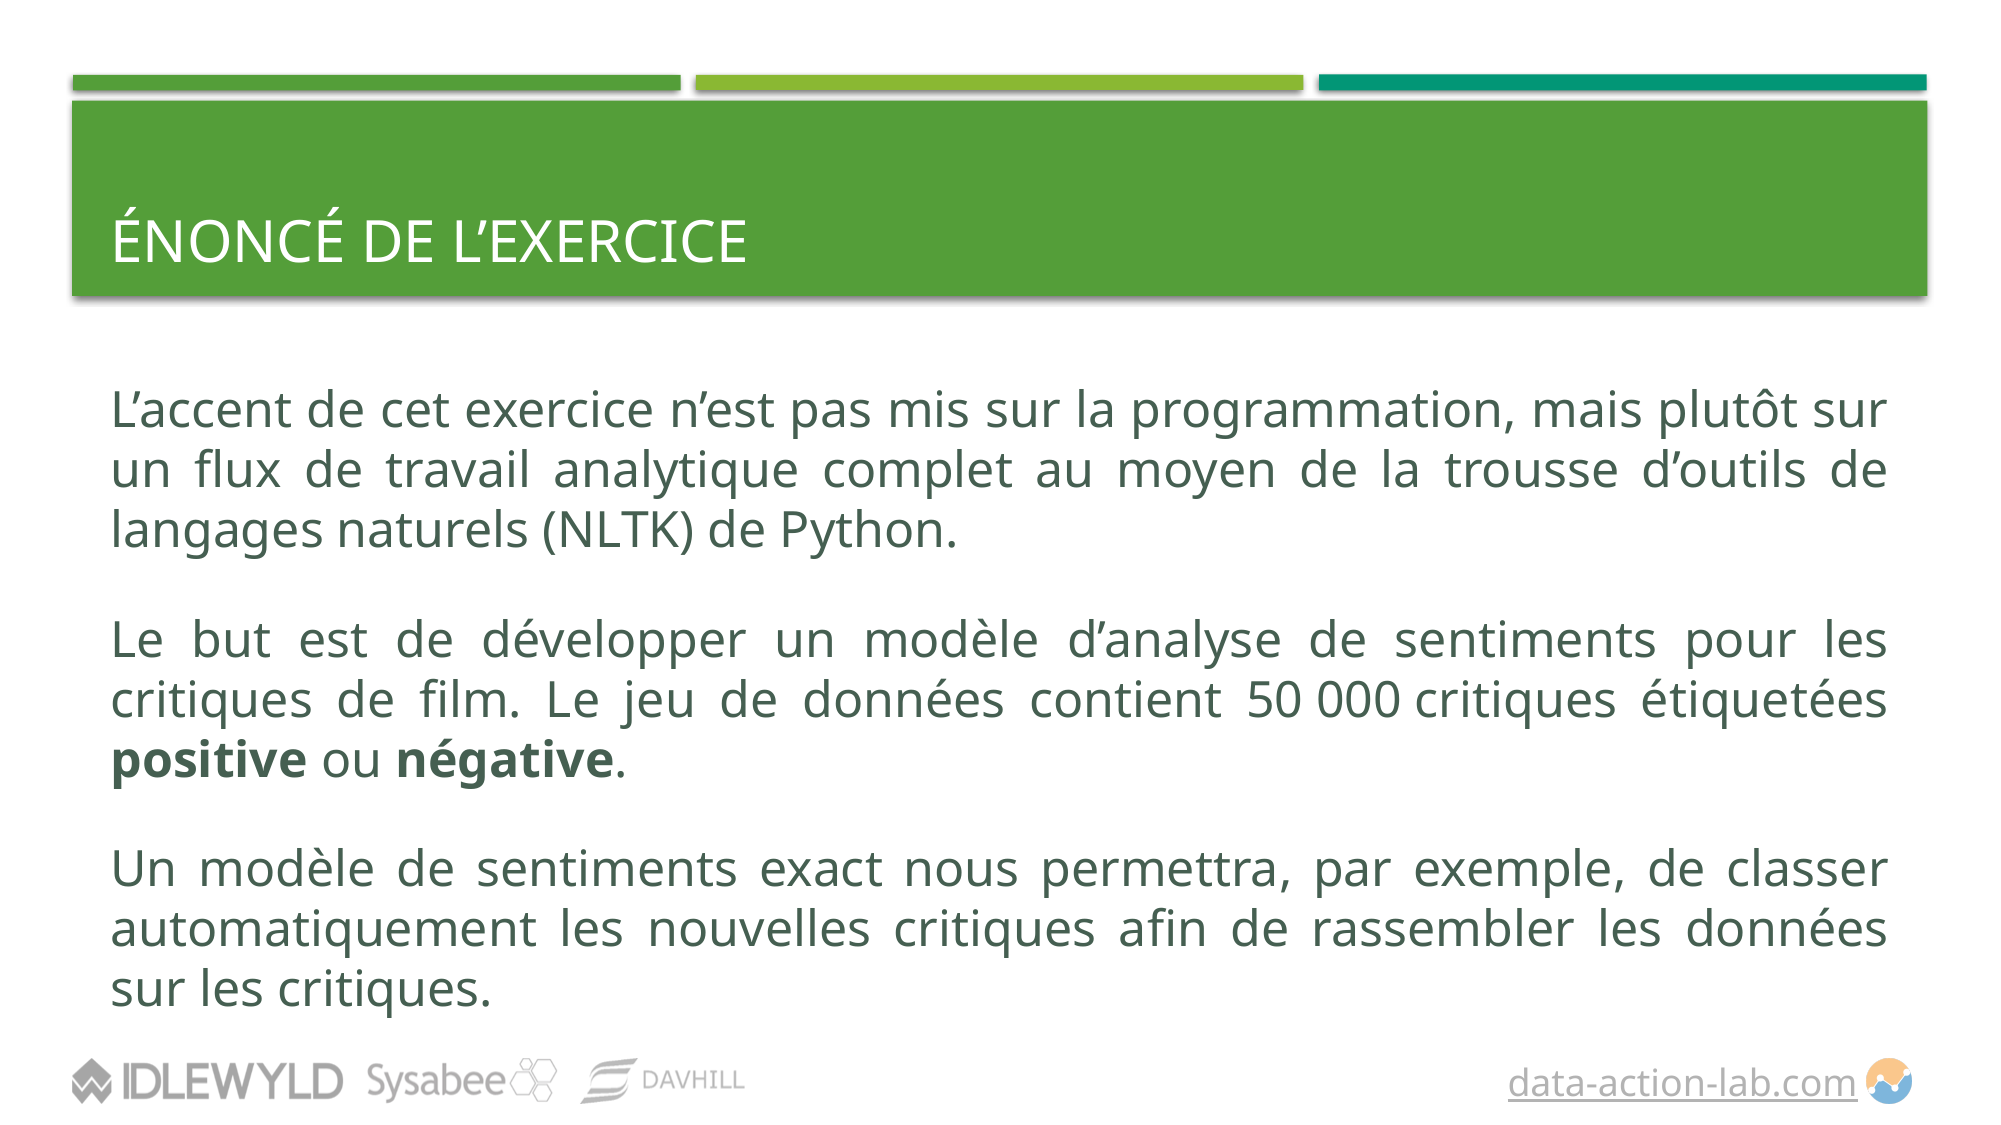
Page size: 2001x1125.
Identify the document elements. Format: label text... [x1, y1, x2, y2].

list L’accent de cet exercice n’est pas mis sur la programmation, mais plutôt sur un flux de travail analytique complet au moyen de la trousse d’outils de langages naturels (NLTK) de Python. Le but est de développer un modèle d’analyse de sentiments pour les critiques de film. Le jeu de données contient 50 000 critiques étiquetées positive ou négative. Un modèle de sentiments exact nous permettra, par exemple, de classer automatiquement les nouvelles critiques afin de rassembler les données sur les critiques. [95, 357, 1905, 1037]
title Énoncé de l’exercice [95, 115, 1905, 282]
picture [72, 1058, 745, 1104]
